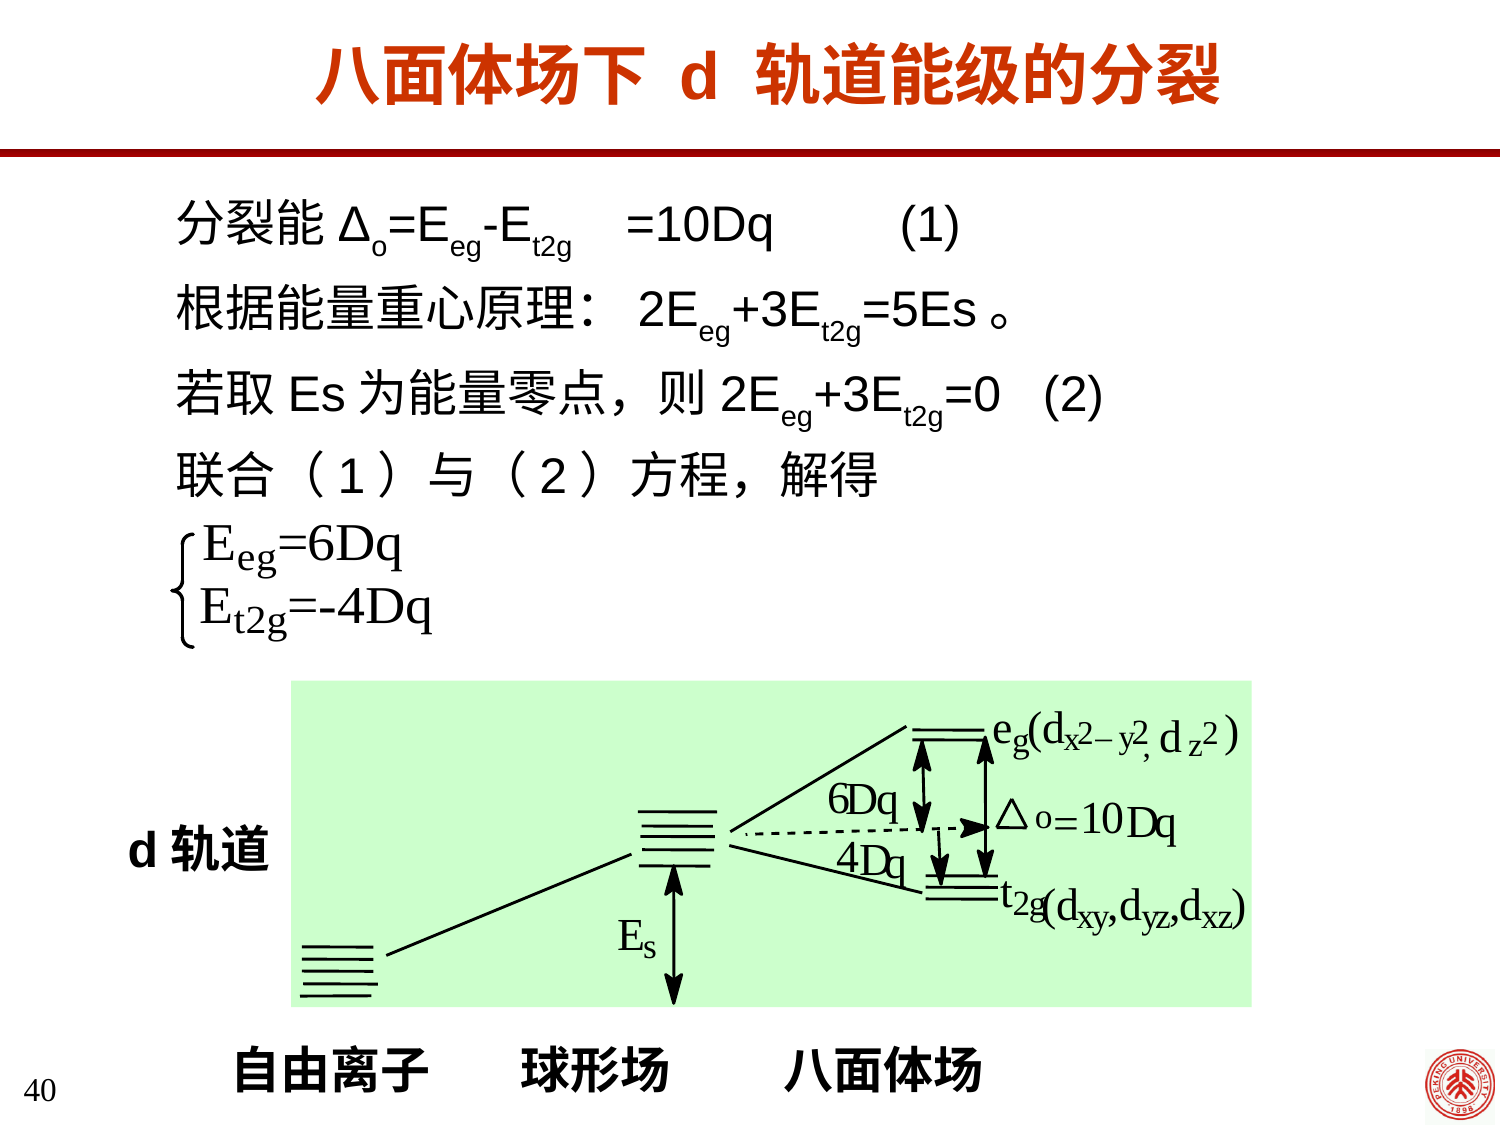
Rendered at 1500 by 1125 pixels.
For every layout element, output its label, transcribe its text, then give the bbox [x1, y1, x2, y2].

text_box 分裂能Δo=Eeg-Et2g =10Dq (1) 根据能量重心原理：2Eeg+3Et2g=5Es。 若取Es为能量零点，则2Eeg+3Et2g=0 (2) 联合（1）与（2）方程，解得 [52, 169, 1282, 512]
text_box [290, 680, 1252, 1008]
text_box d轨道 [112, 810, 285, 886]
text_box [0, 149, 1500, 157]
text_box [161, 517, 435, 658]
picture [1425, 1049, 1495, 1125]
text_box 八面体场下 d 轨道能级的分裂 [242, 7, 1294, 138]
text_box 自由离子 球形场 八面体场 [215, 1030, 1382, 1106]
